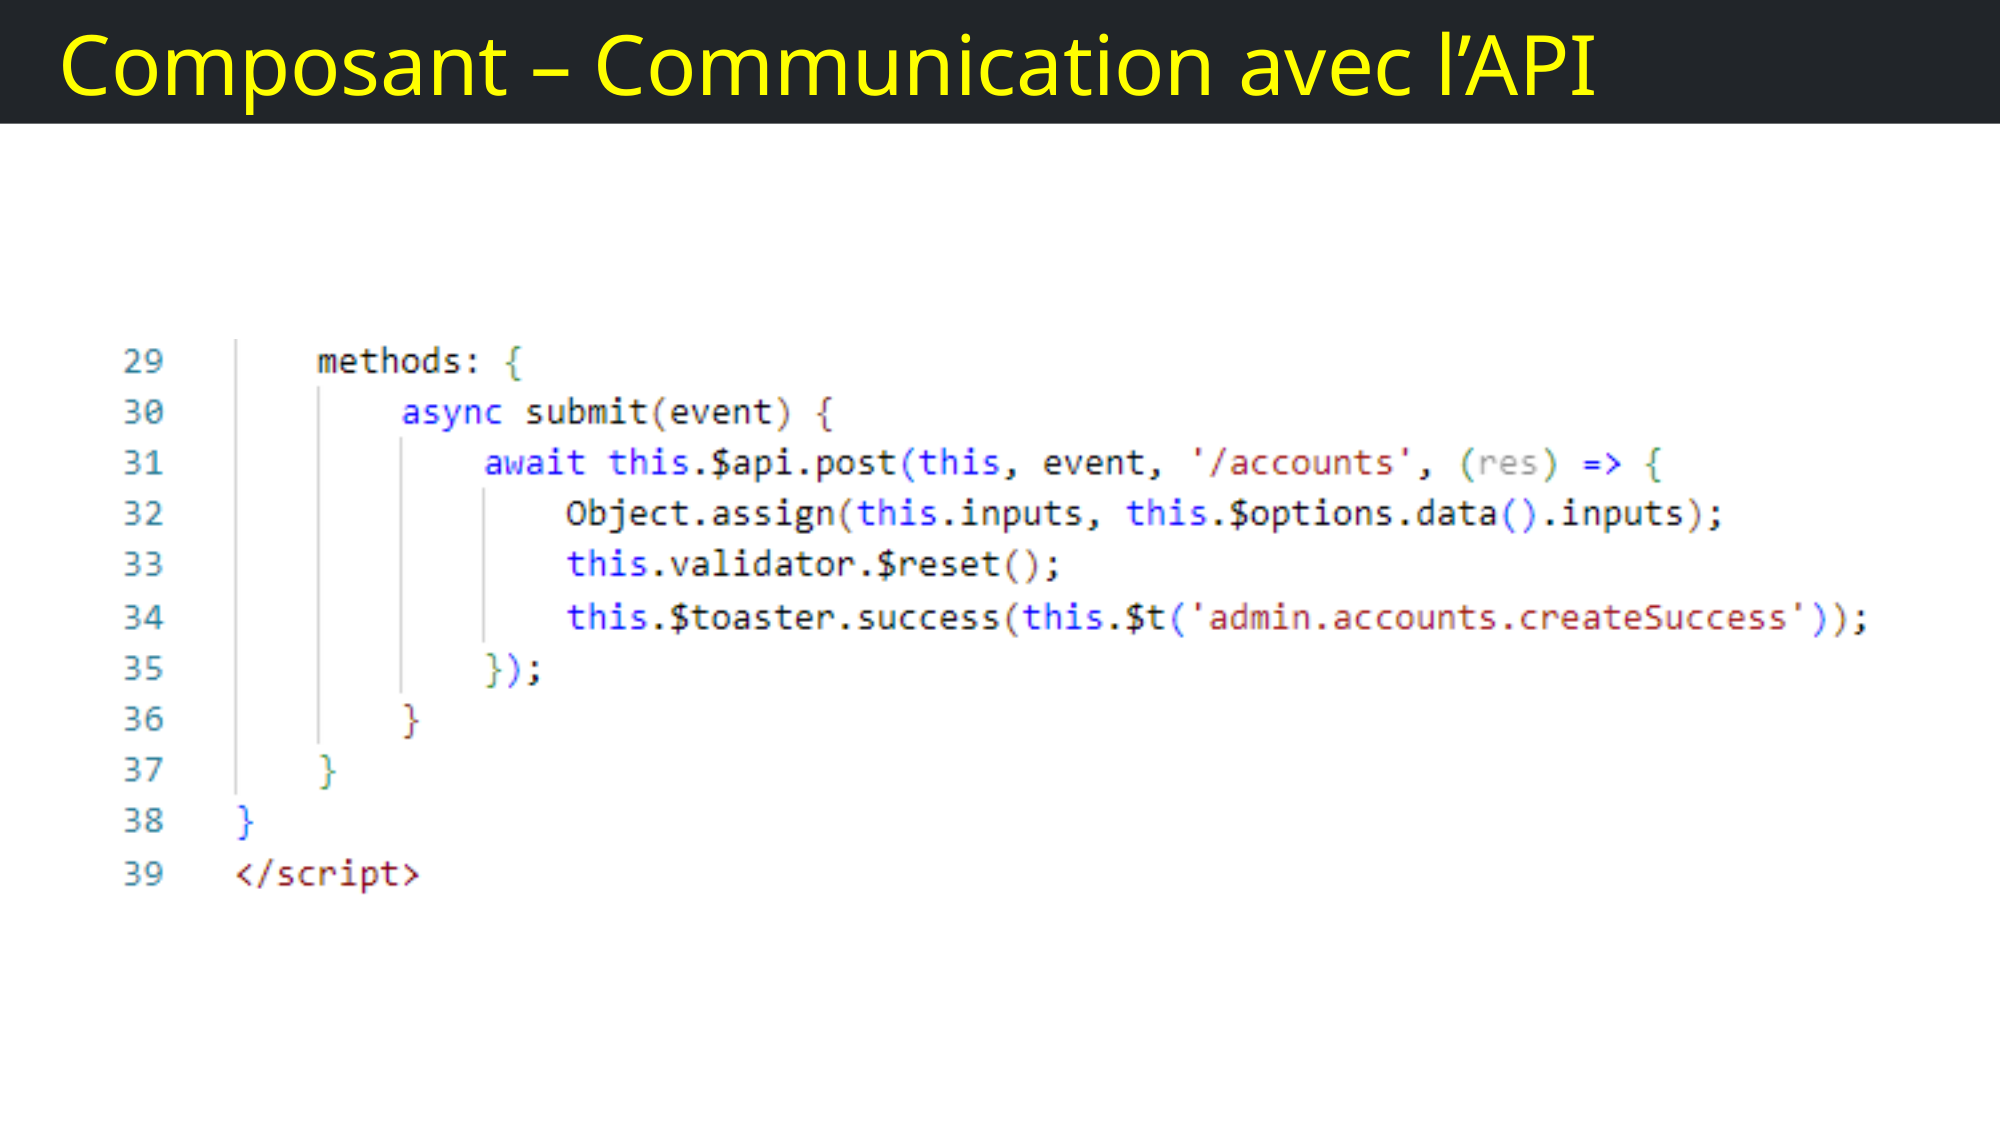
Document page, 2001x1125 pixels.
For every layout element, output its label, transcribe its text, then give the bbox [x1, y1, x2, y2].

picture [102, 339, 1898, 905]
text_box Composant – Communication avec l’API [0, 0, 2000, 124]
